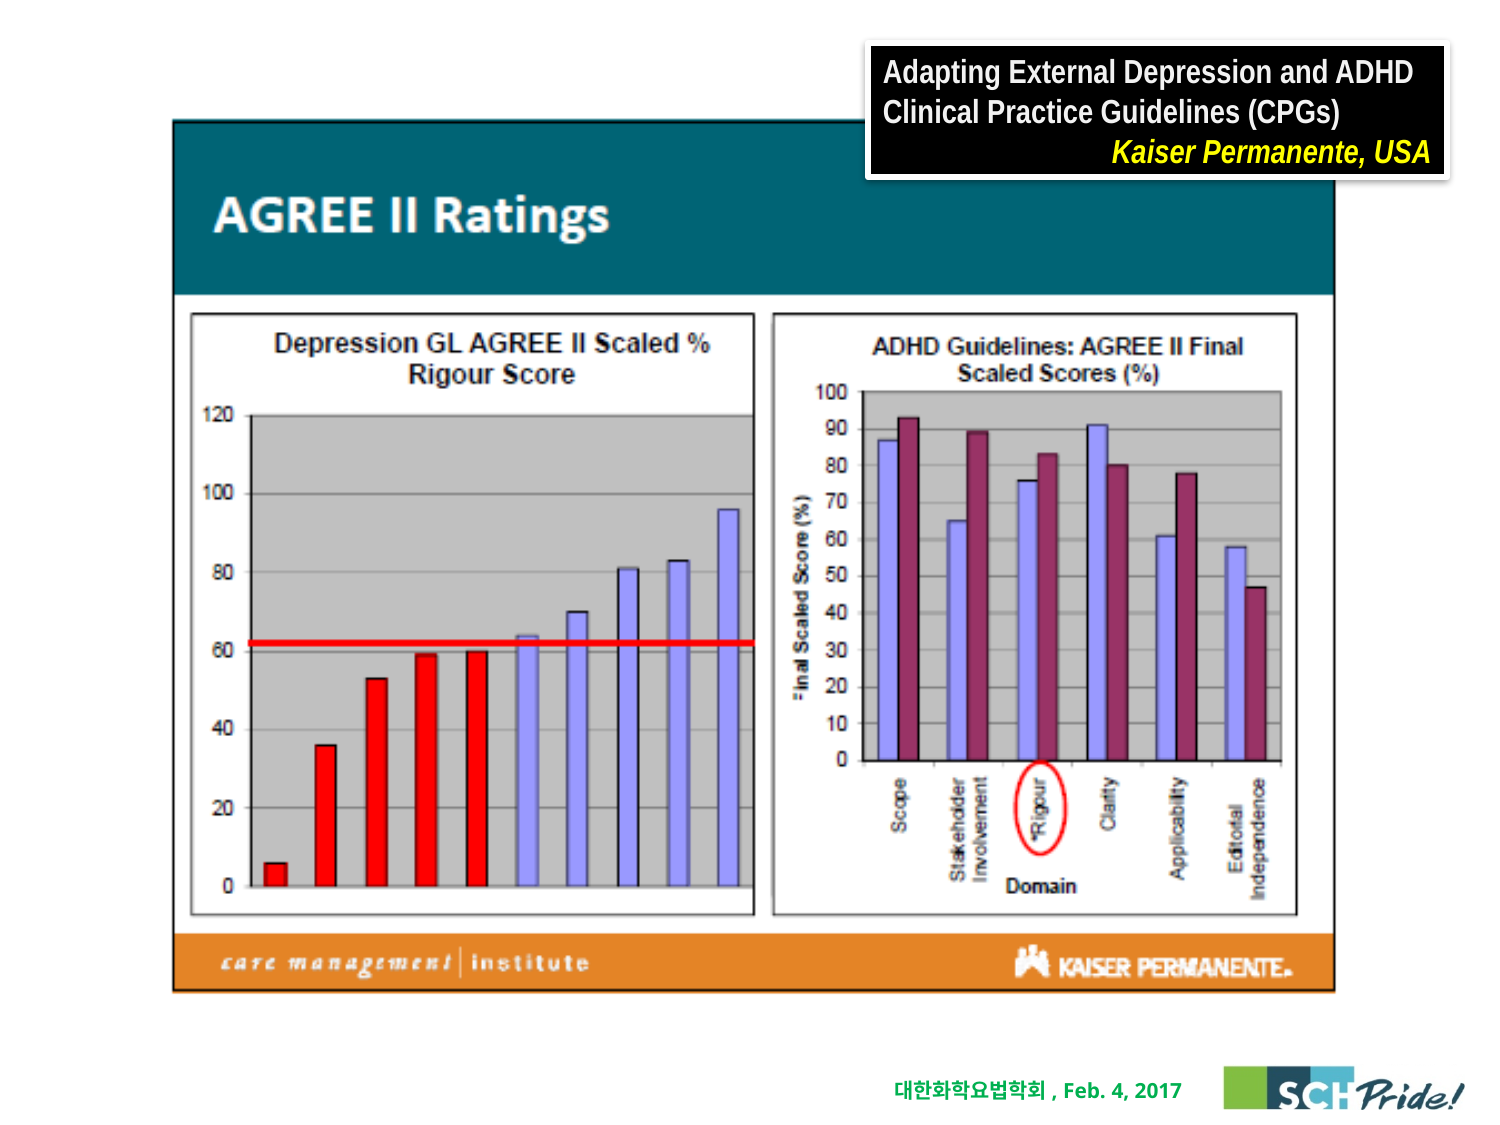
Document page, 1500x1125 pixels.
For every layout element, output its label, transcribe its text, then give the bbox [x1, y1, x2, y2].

text_box Adapting External Depression and ADHD Clinical Practice Guidelines (CPGs) Kaiser Permanente, USA [865, 40, 1450, 180]
picture [1222, 1064, 1465, 1110]
picture [163, 113, 1346, 1004]
